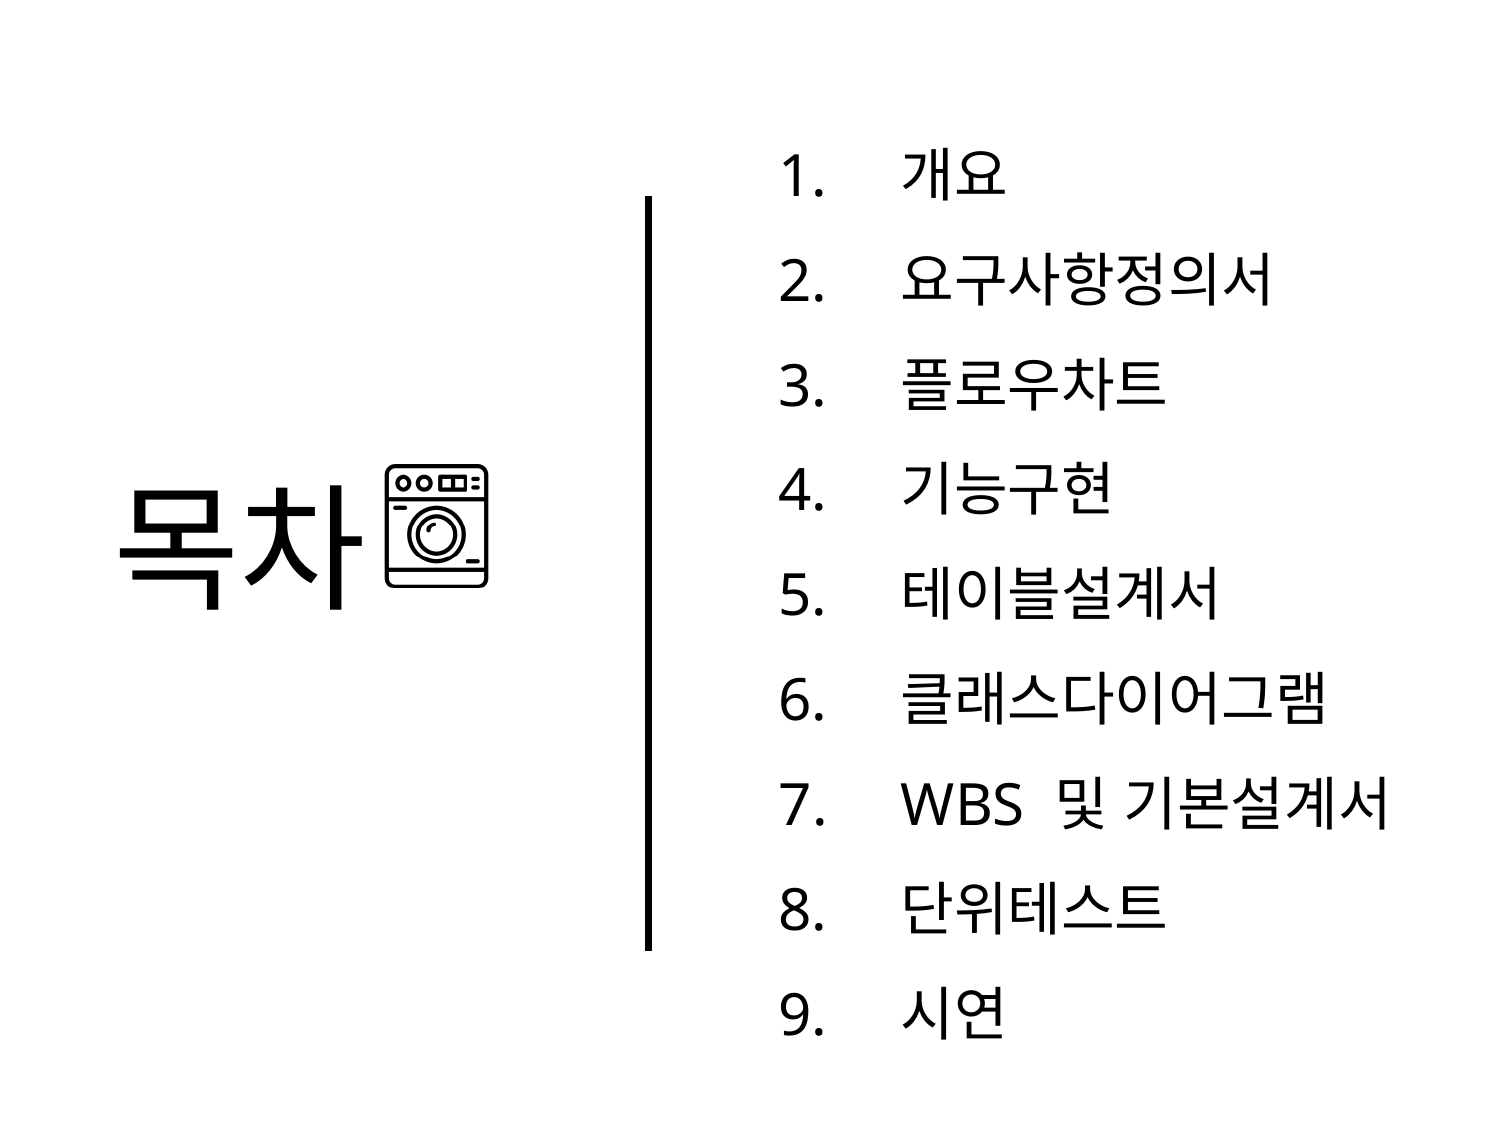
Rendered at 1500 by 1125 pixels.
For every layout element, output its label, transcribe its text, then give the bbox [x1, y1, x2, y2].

text_box 개요 요구사항정의서 플로우차트 기능구현 테이블설계서 클래스다이어그램 WBS 및 기본설계서 단위테스트 시연 [764, 95, 1407, 1055]
picture [374, 464, 498, 588]
text_box 목차 [98, 372, 382, 635]
